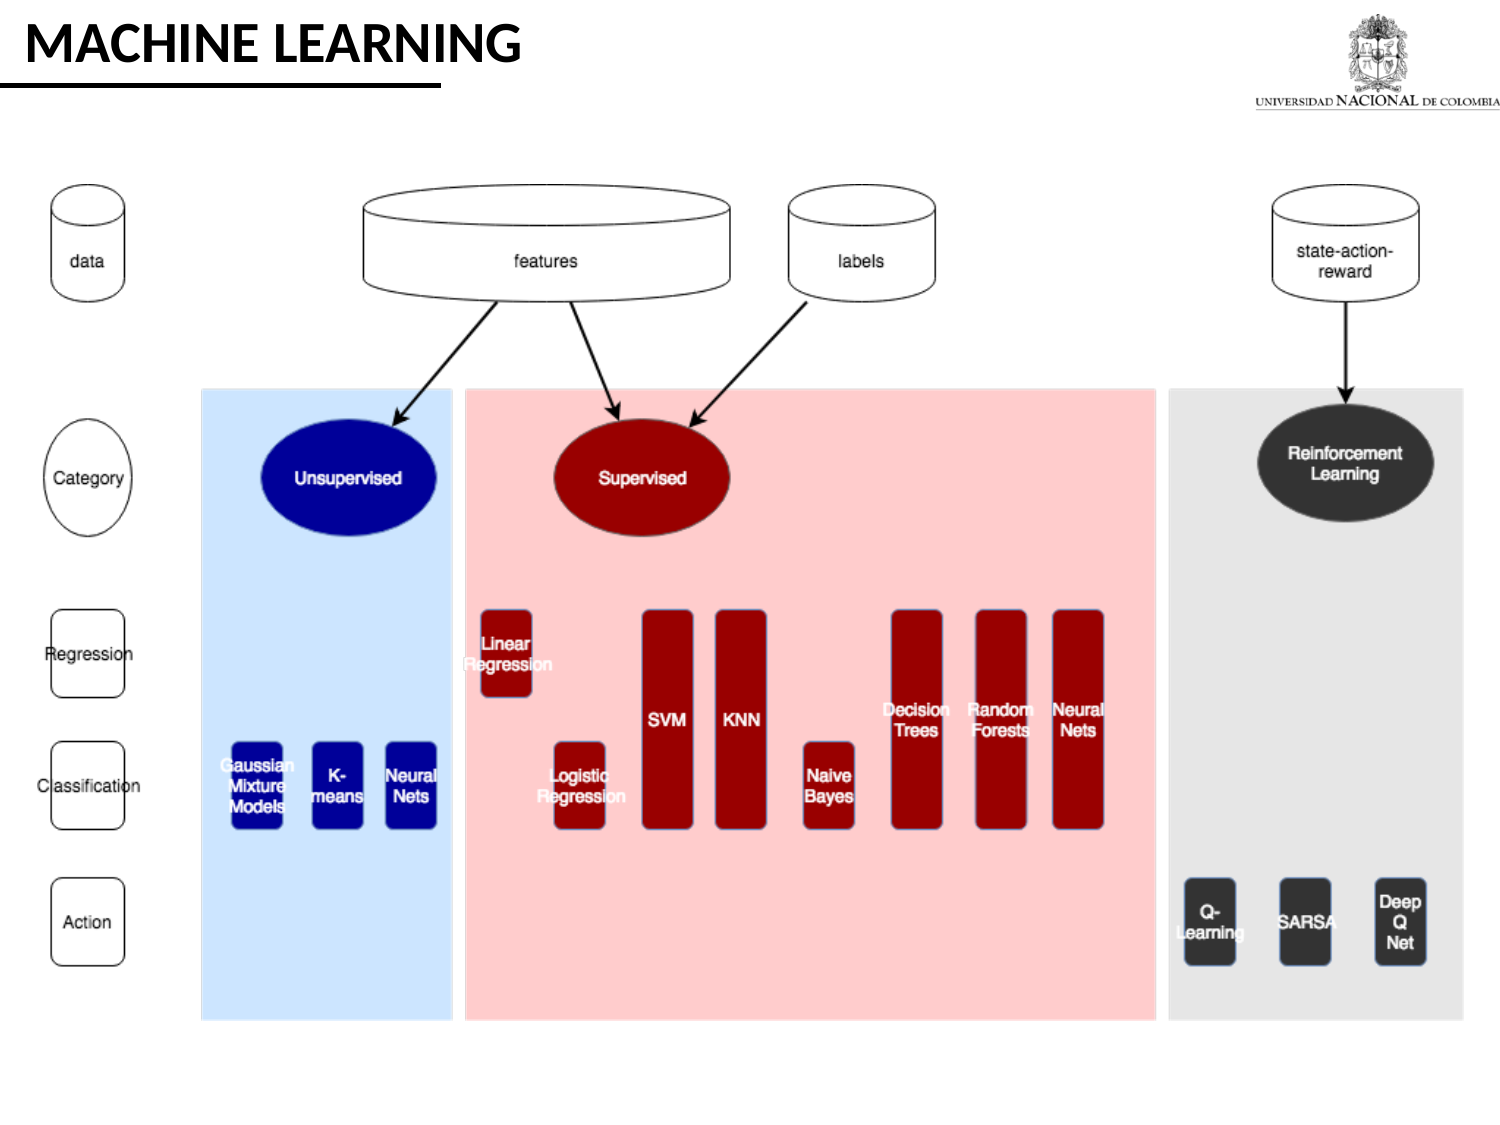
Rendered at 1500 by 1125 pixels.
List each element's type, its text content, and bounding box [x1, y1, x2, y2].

picture [1255, 14, 1500, 113]
text_box MACHINE LEARNING [9, 0, 794, 83]
picture [36, 183, 1464, 1021]
